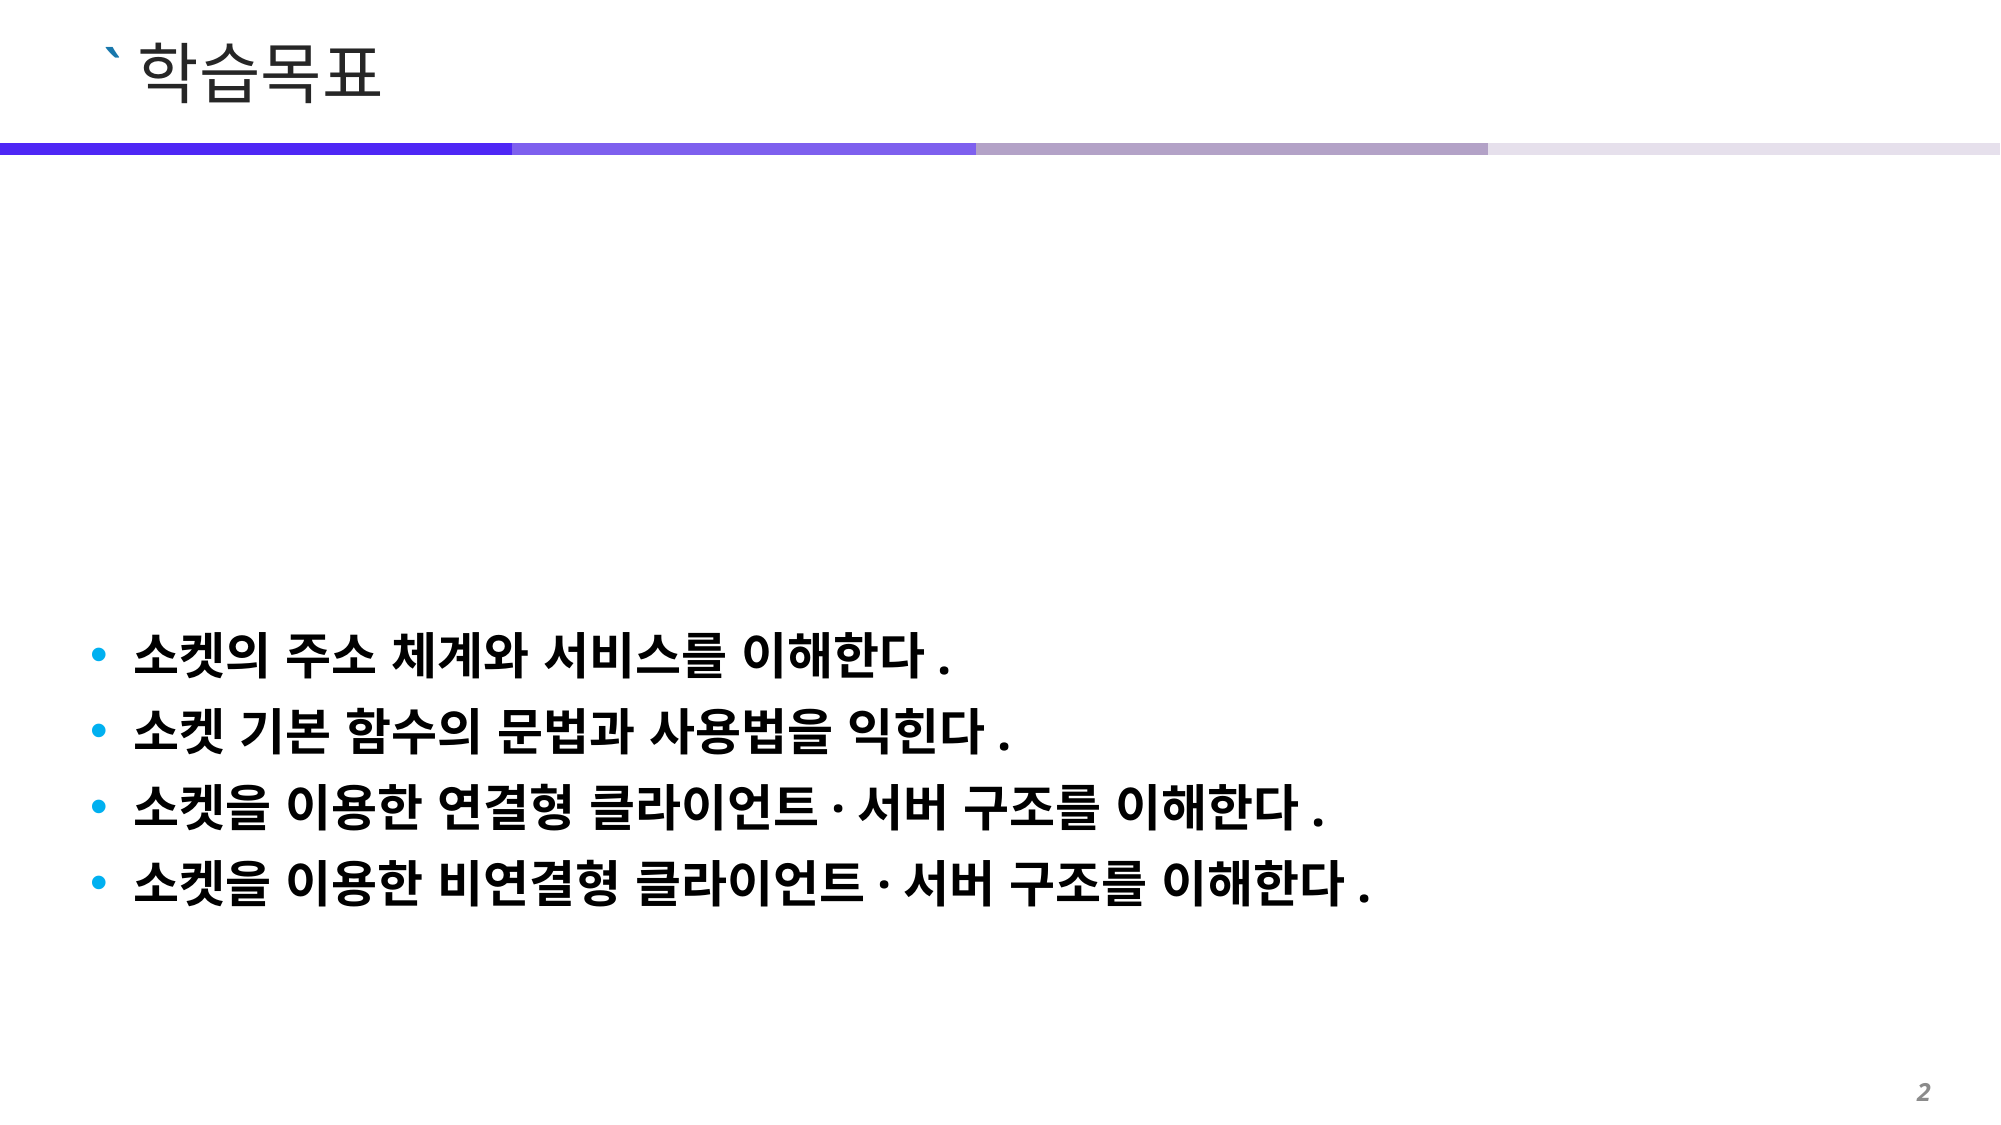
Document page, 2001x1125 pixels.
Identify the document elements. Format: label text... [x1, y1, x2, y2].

list 소켓의 주소 체계와 서비스를 이해한다. 소켓 기본 함수의 문법과 사용법을 익힌다. 소켓을 이용한 연결형 클라이언트·서버 구조를 이해한다. 소켓을 이용한 비연결형 클라이언트·서버 구조를 이해한다. [74, 604, 1951, 926]
